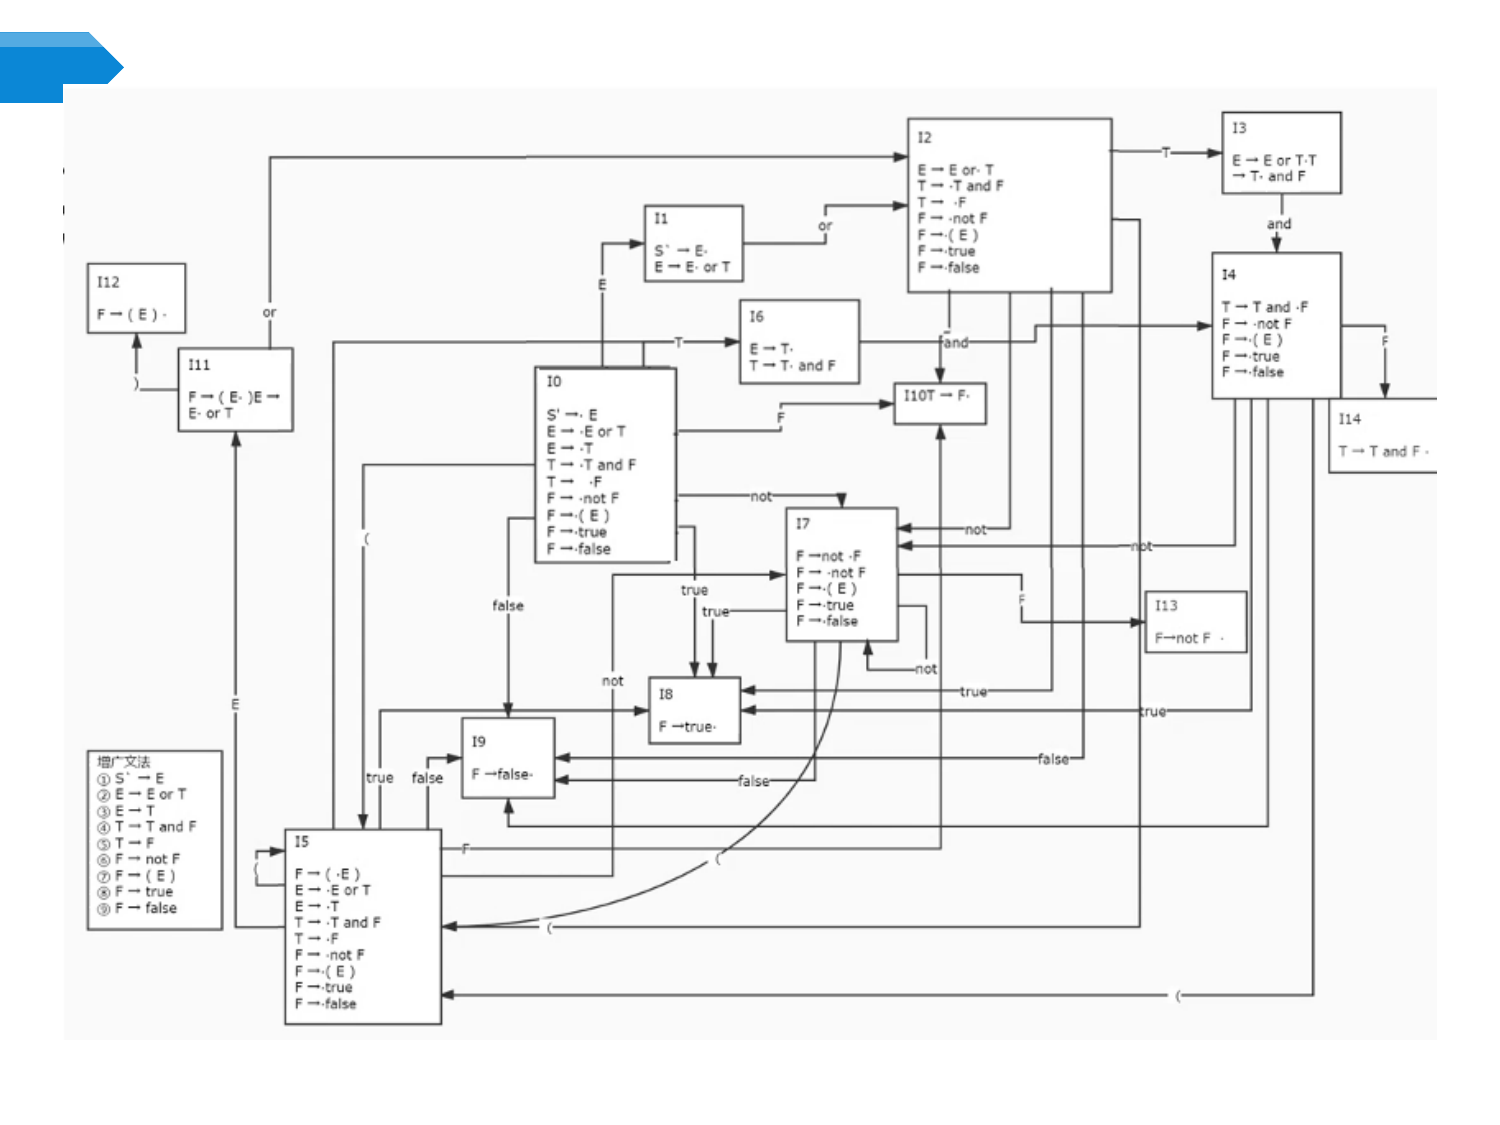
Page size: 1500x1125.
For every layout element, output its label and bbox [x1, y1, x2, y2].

picture [62, 84, 1438, 1041]
